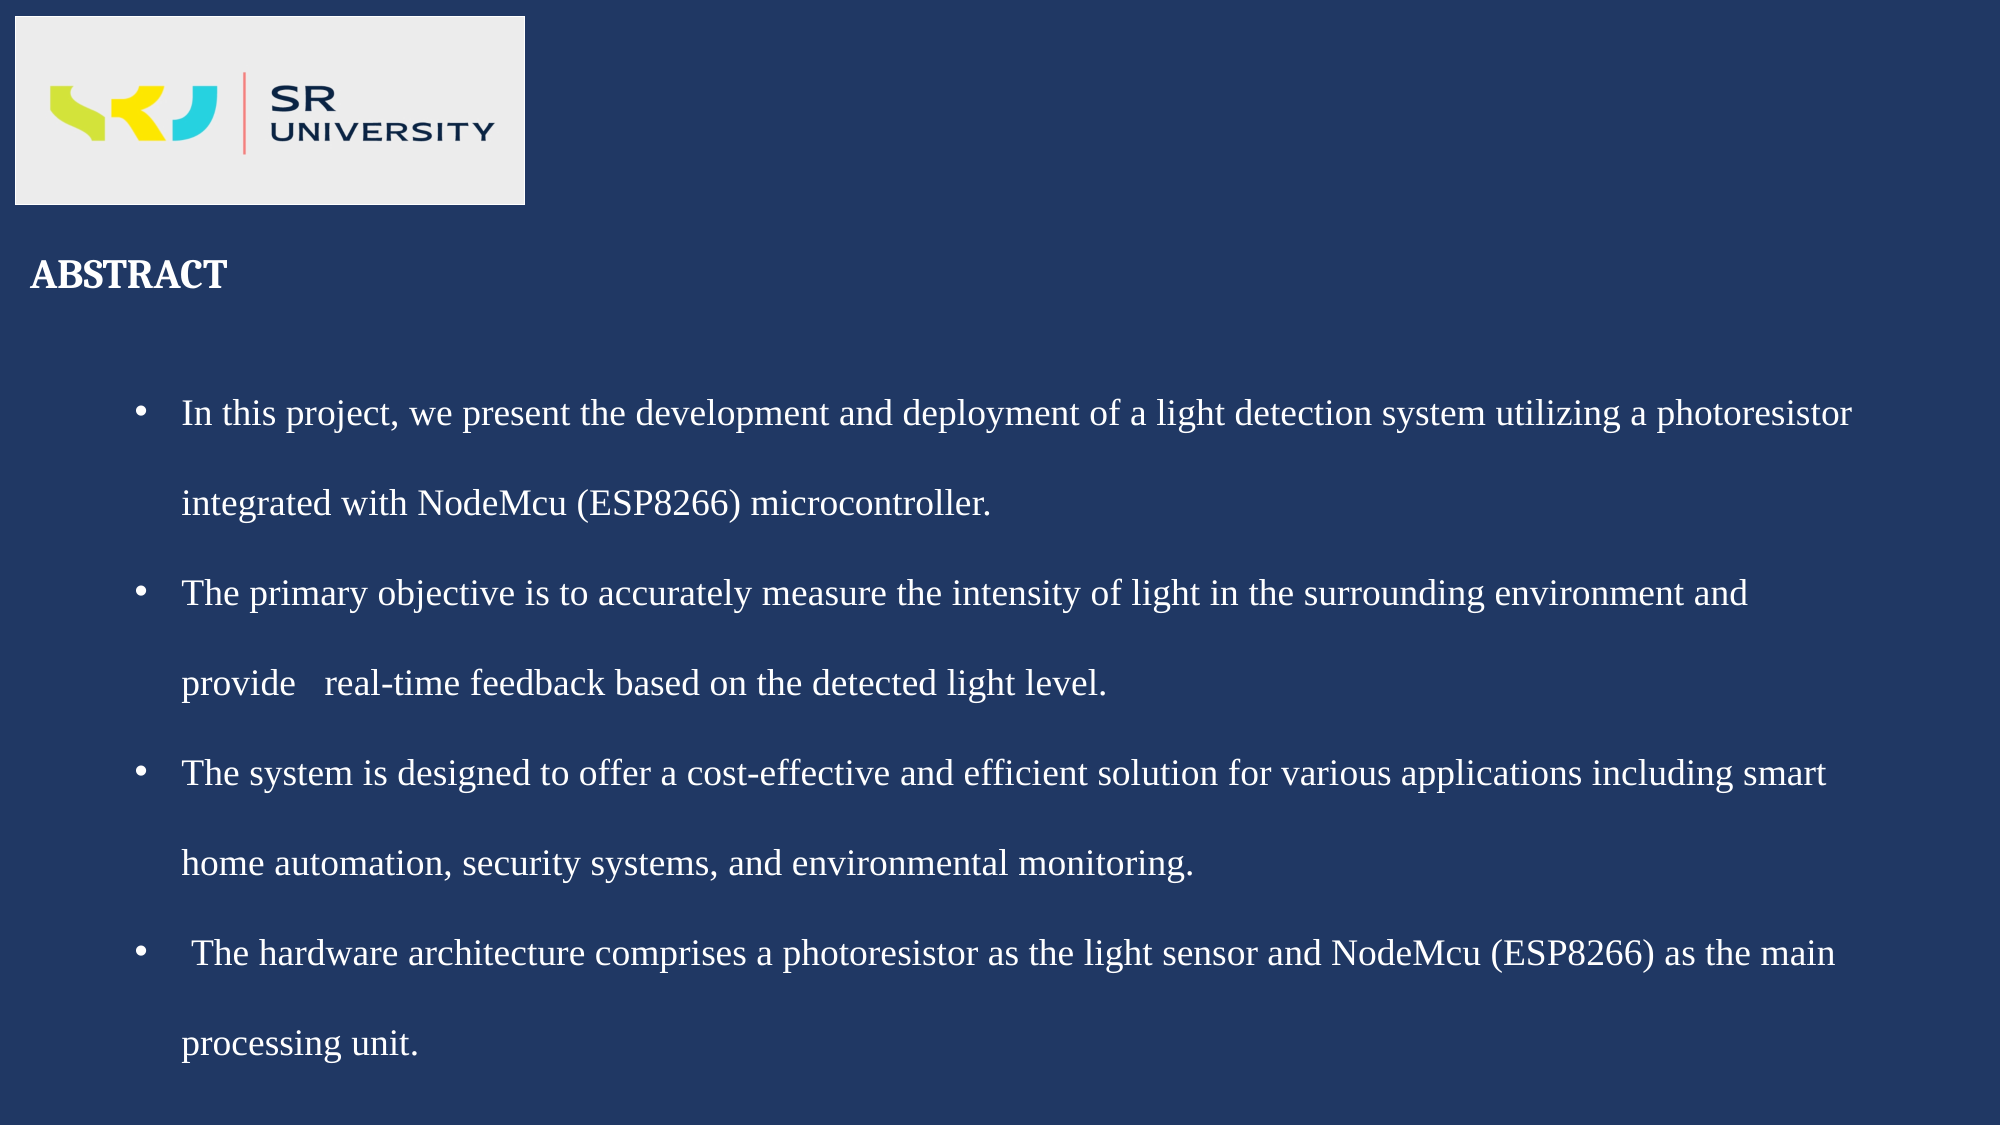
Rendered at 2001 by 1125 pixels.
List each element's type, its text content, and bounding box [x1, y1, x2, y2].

text_box ABSTRACT [15, 239, 1016, 305]
text_box In this project, we present the development and deployment of a light detection system utilizing a photoresistor integrated with NodeMcu (ESP8266) microcontroller. The primary objective is to accurately measure the intensity of light in the surrounding environment and provide real-time feedback based on the detected light level. The system is designed to offer a cost-effective and efficient solution for various applications including smart home automation, security systems, and environmental monitoring. The hardware architecture comprises a photoresistor as the light sensor and NodeMcu (ESP8266) as the main processing unit. [119, 335, 1880, 1071]
picture [15, 15, 525, 205]
